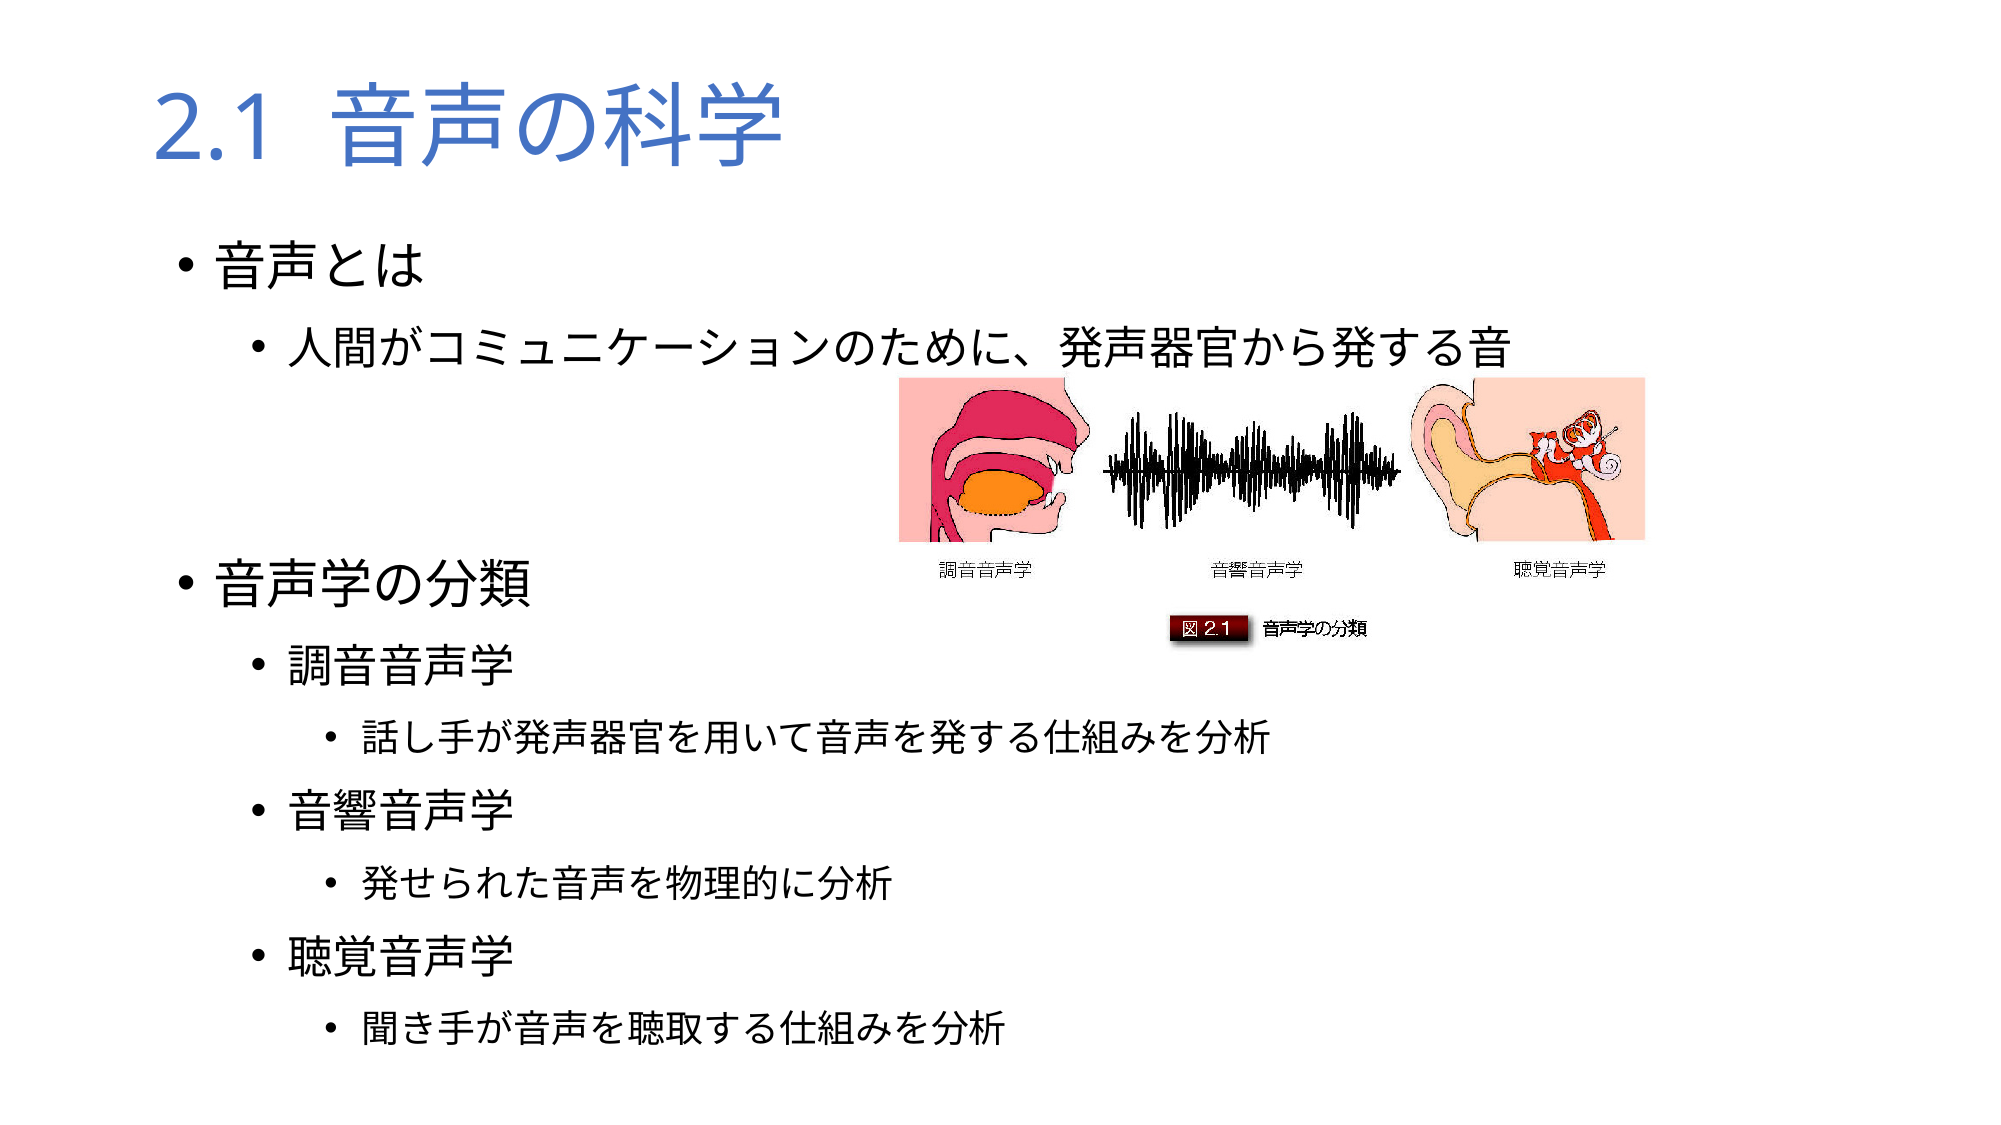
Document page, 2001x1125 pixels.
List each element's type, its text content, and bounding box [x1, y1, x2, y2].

picture [881, 358, 1664, 660]
list 音声とは 人間がコミュニケーションのために、発声器官から発する音 音声学の分類 調音音声学 話し手が発声器官を用いて音声を発する仕組みを分析 音響音声学 発せられた音声を物理的に分析 聴覚音声学 聞き手が音声を聴取する仕組みを分析 [161, 224, 1777, 1062]
title 2.1 音声の科学 [137, 59, 1863, 200]
